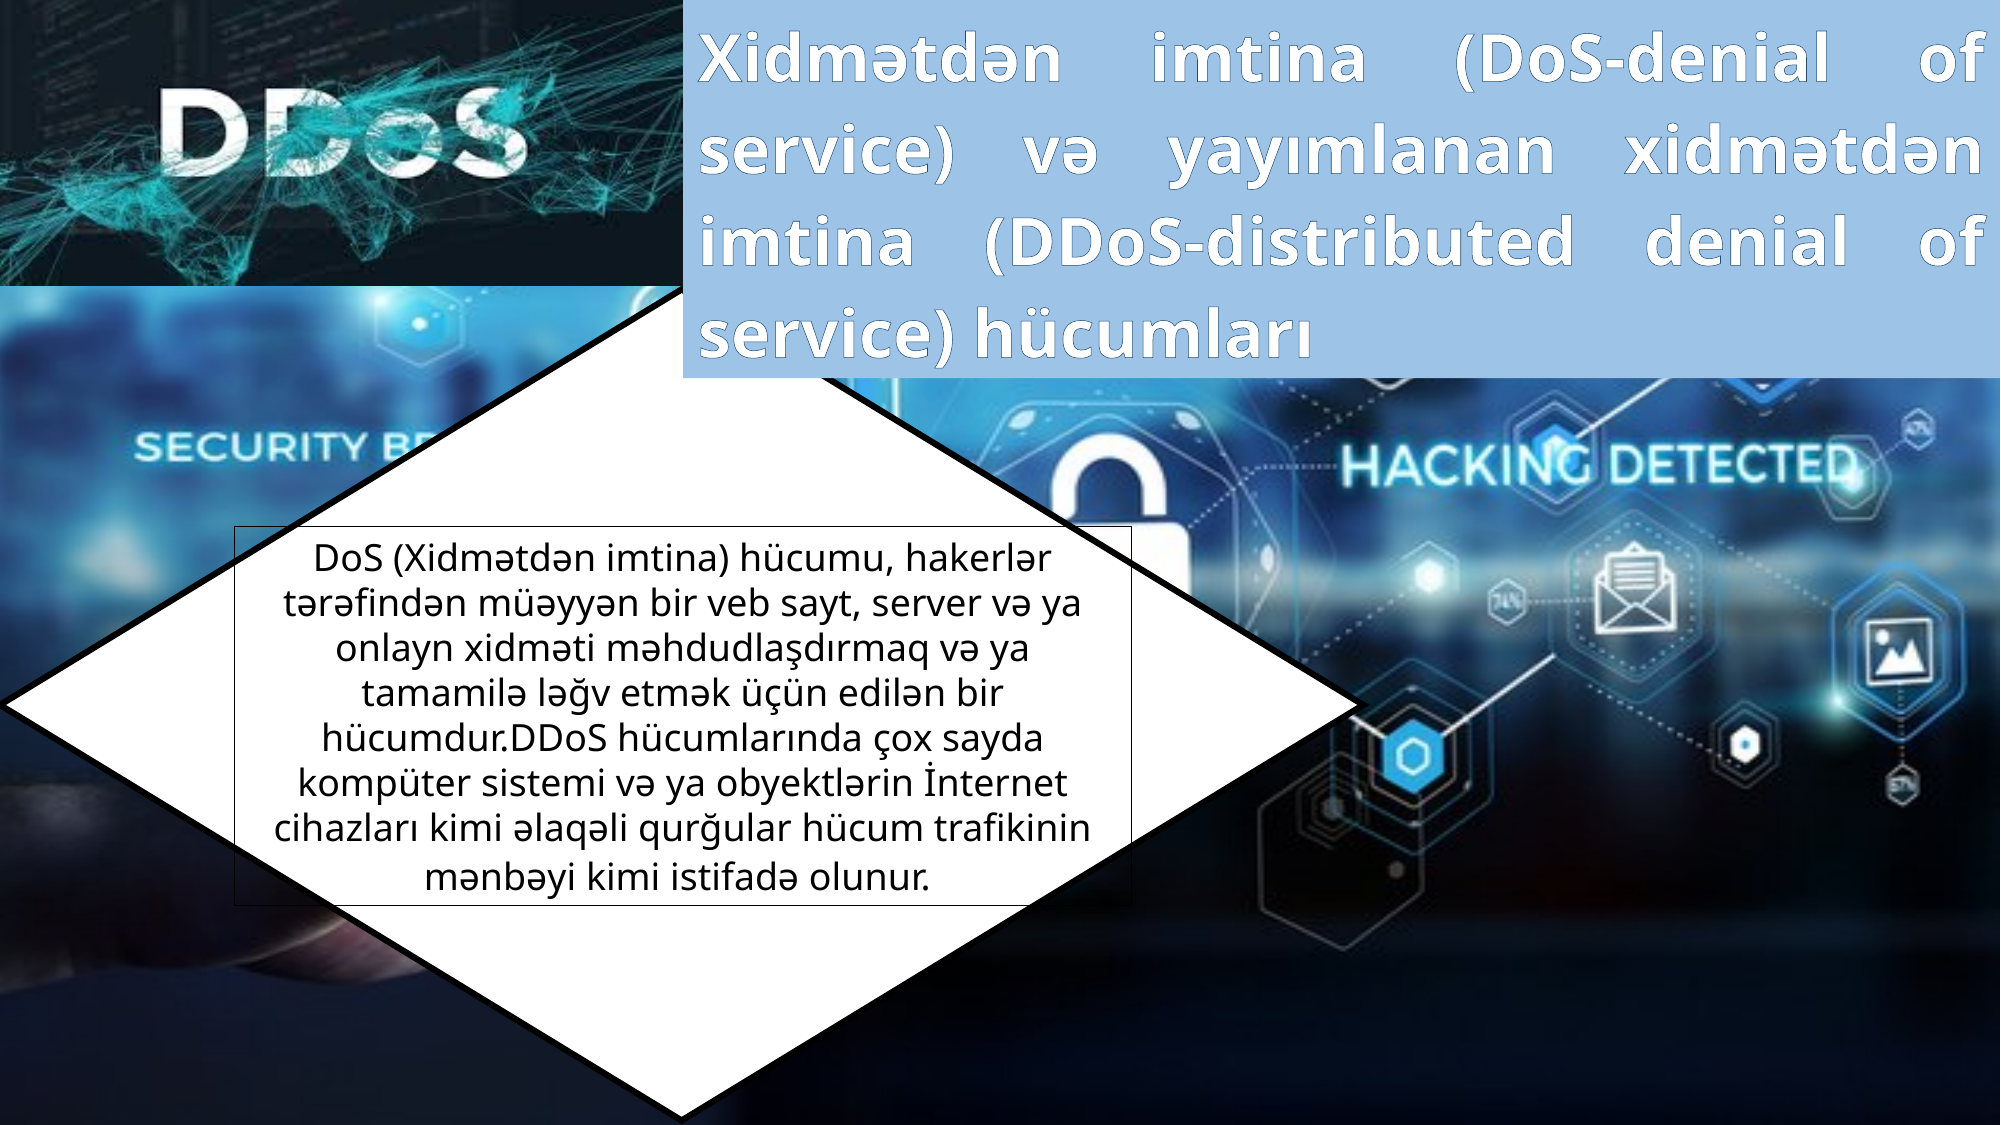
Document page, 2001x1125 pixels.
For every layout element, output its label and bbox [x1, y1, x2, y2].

picture [0, 0, 683, 286]
list [0, 0, 2000, 1125]
